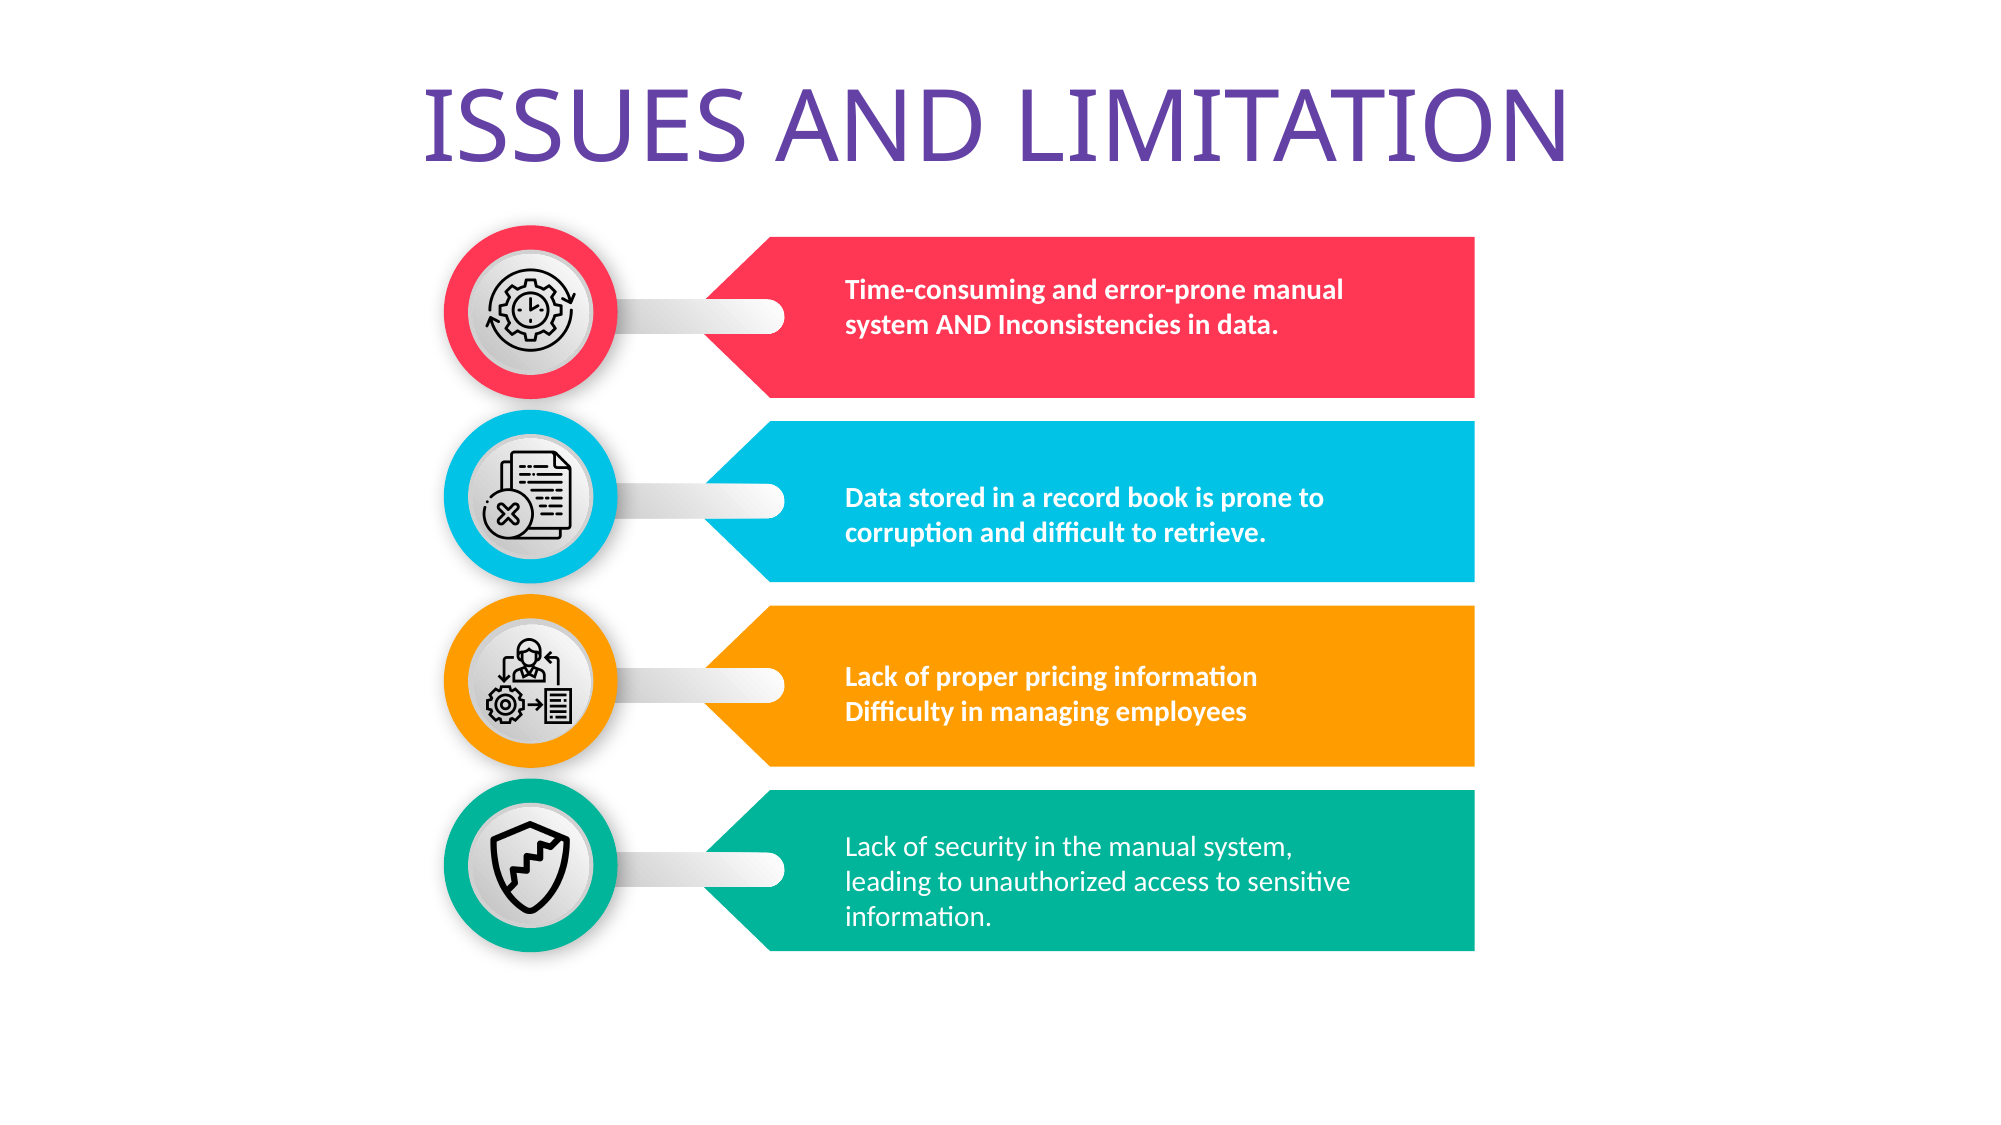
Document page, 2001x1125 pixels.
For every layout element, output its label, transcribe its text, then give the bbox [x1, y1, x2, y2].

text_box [443, 594, 615, 766]
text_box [443, 778, 615, 950]
title ISSUES AND LIMITATION [83, 74, 1914, 183]
picture [481, 450, 571, 540]
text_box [443, 225, 615, 397]
picture [484, 264, 577, 357]
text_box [550, 605, 1475, 767]
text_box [443, 409, 615, 581]
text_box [550, 236, 1475, 398]
picture [486, 638, 572, 724]
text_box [550, 790, 1475, 951]
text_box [550, 421, 1475, 583]
picture [484, 821, 576, 914]
